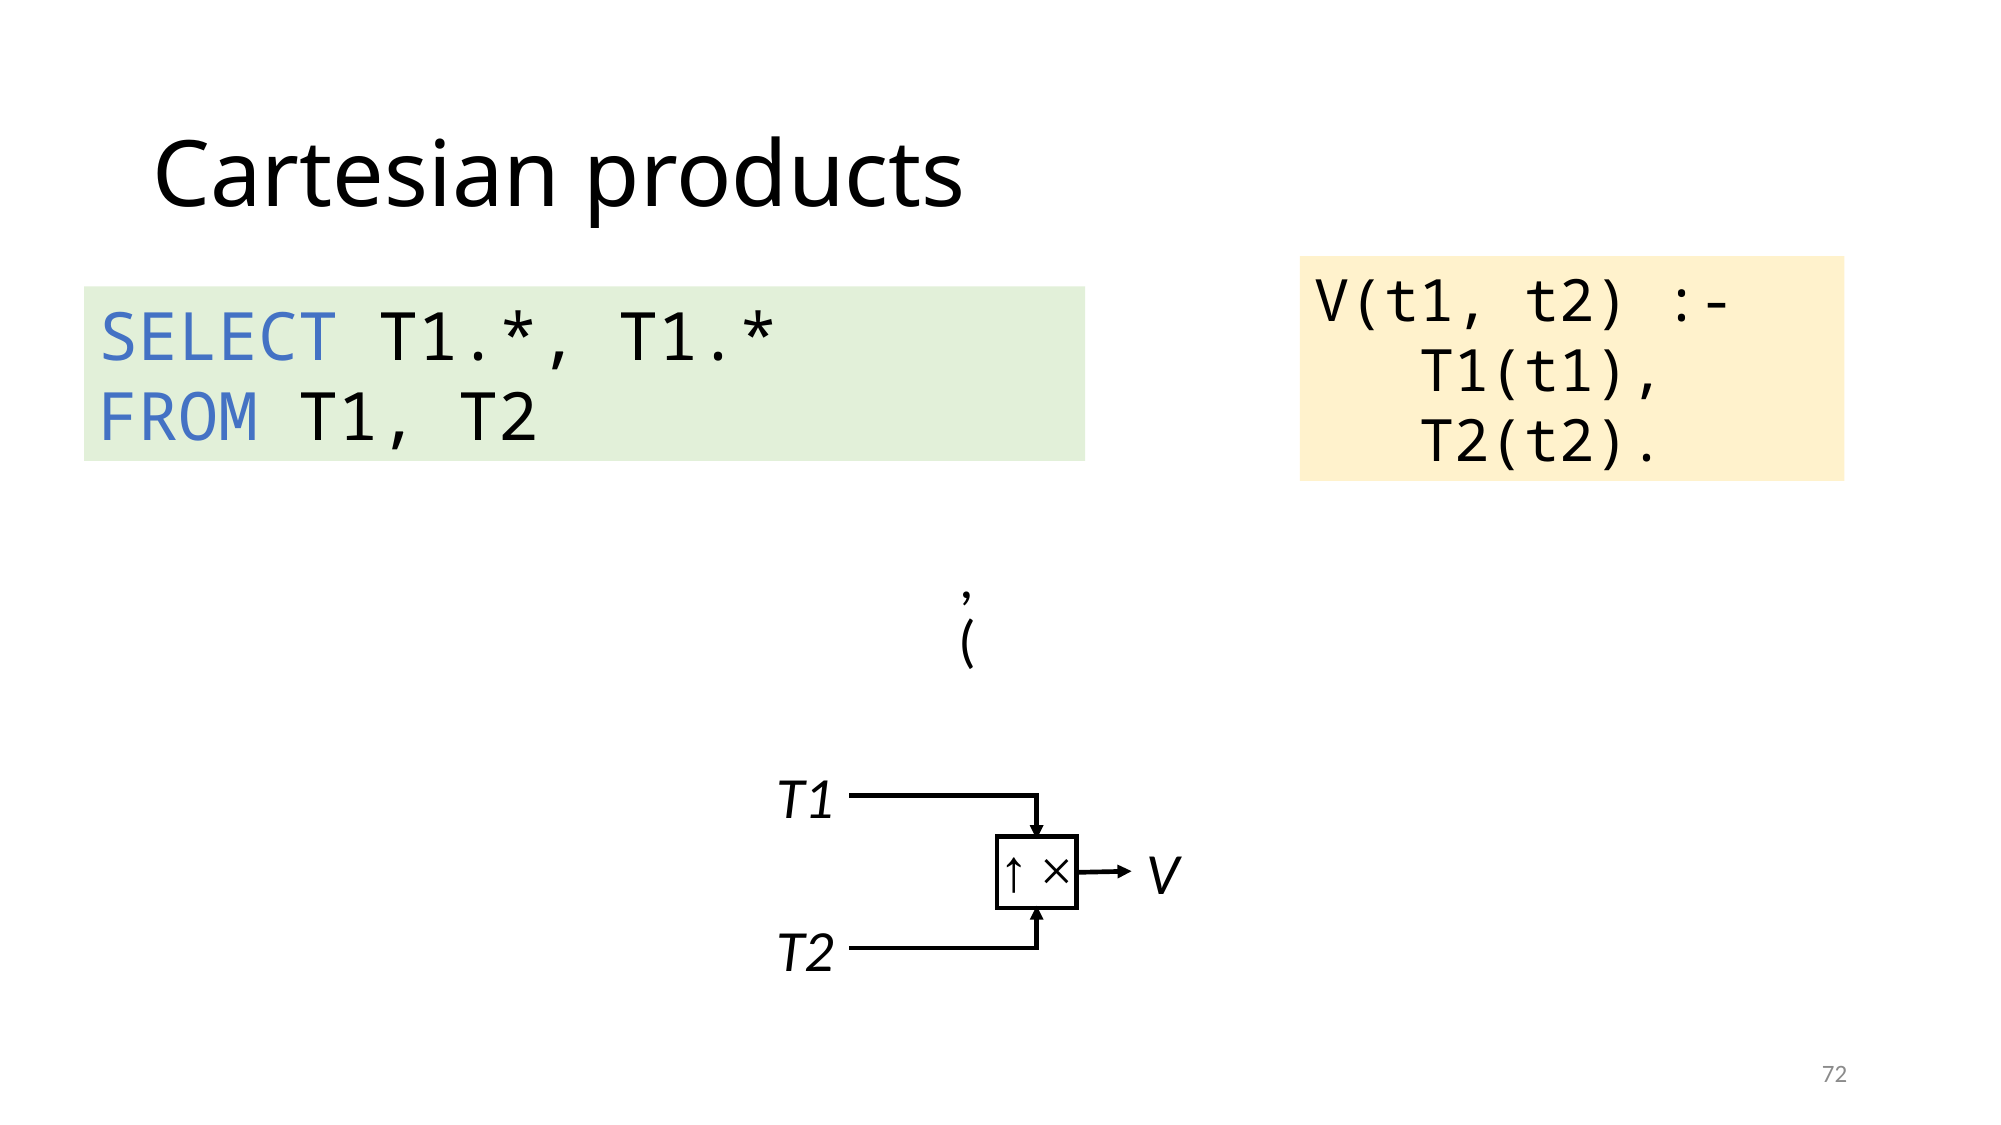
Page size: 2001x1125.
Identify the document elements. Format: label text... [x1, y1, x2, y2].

text_box T2 [761, 905, 850, 991]
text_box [849, 796, 1037, 840]
text_box V(t1, t2) :- T1(t1), T2(t2). [1299, 256, 1845, 481]
text_box V [1131, 828, 1195, 914]
text_box T1 [761, 753, 850, 838]
text_box SELECT T1.*, T1.* FROM T1, T2 [84, 286, 1086, 461]
title Cartesian products [137, 68, 1863, 286]
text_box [849, 905, 1037, 949]
slide_number 72 [1798, 1042, 1863, 1103]
